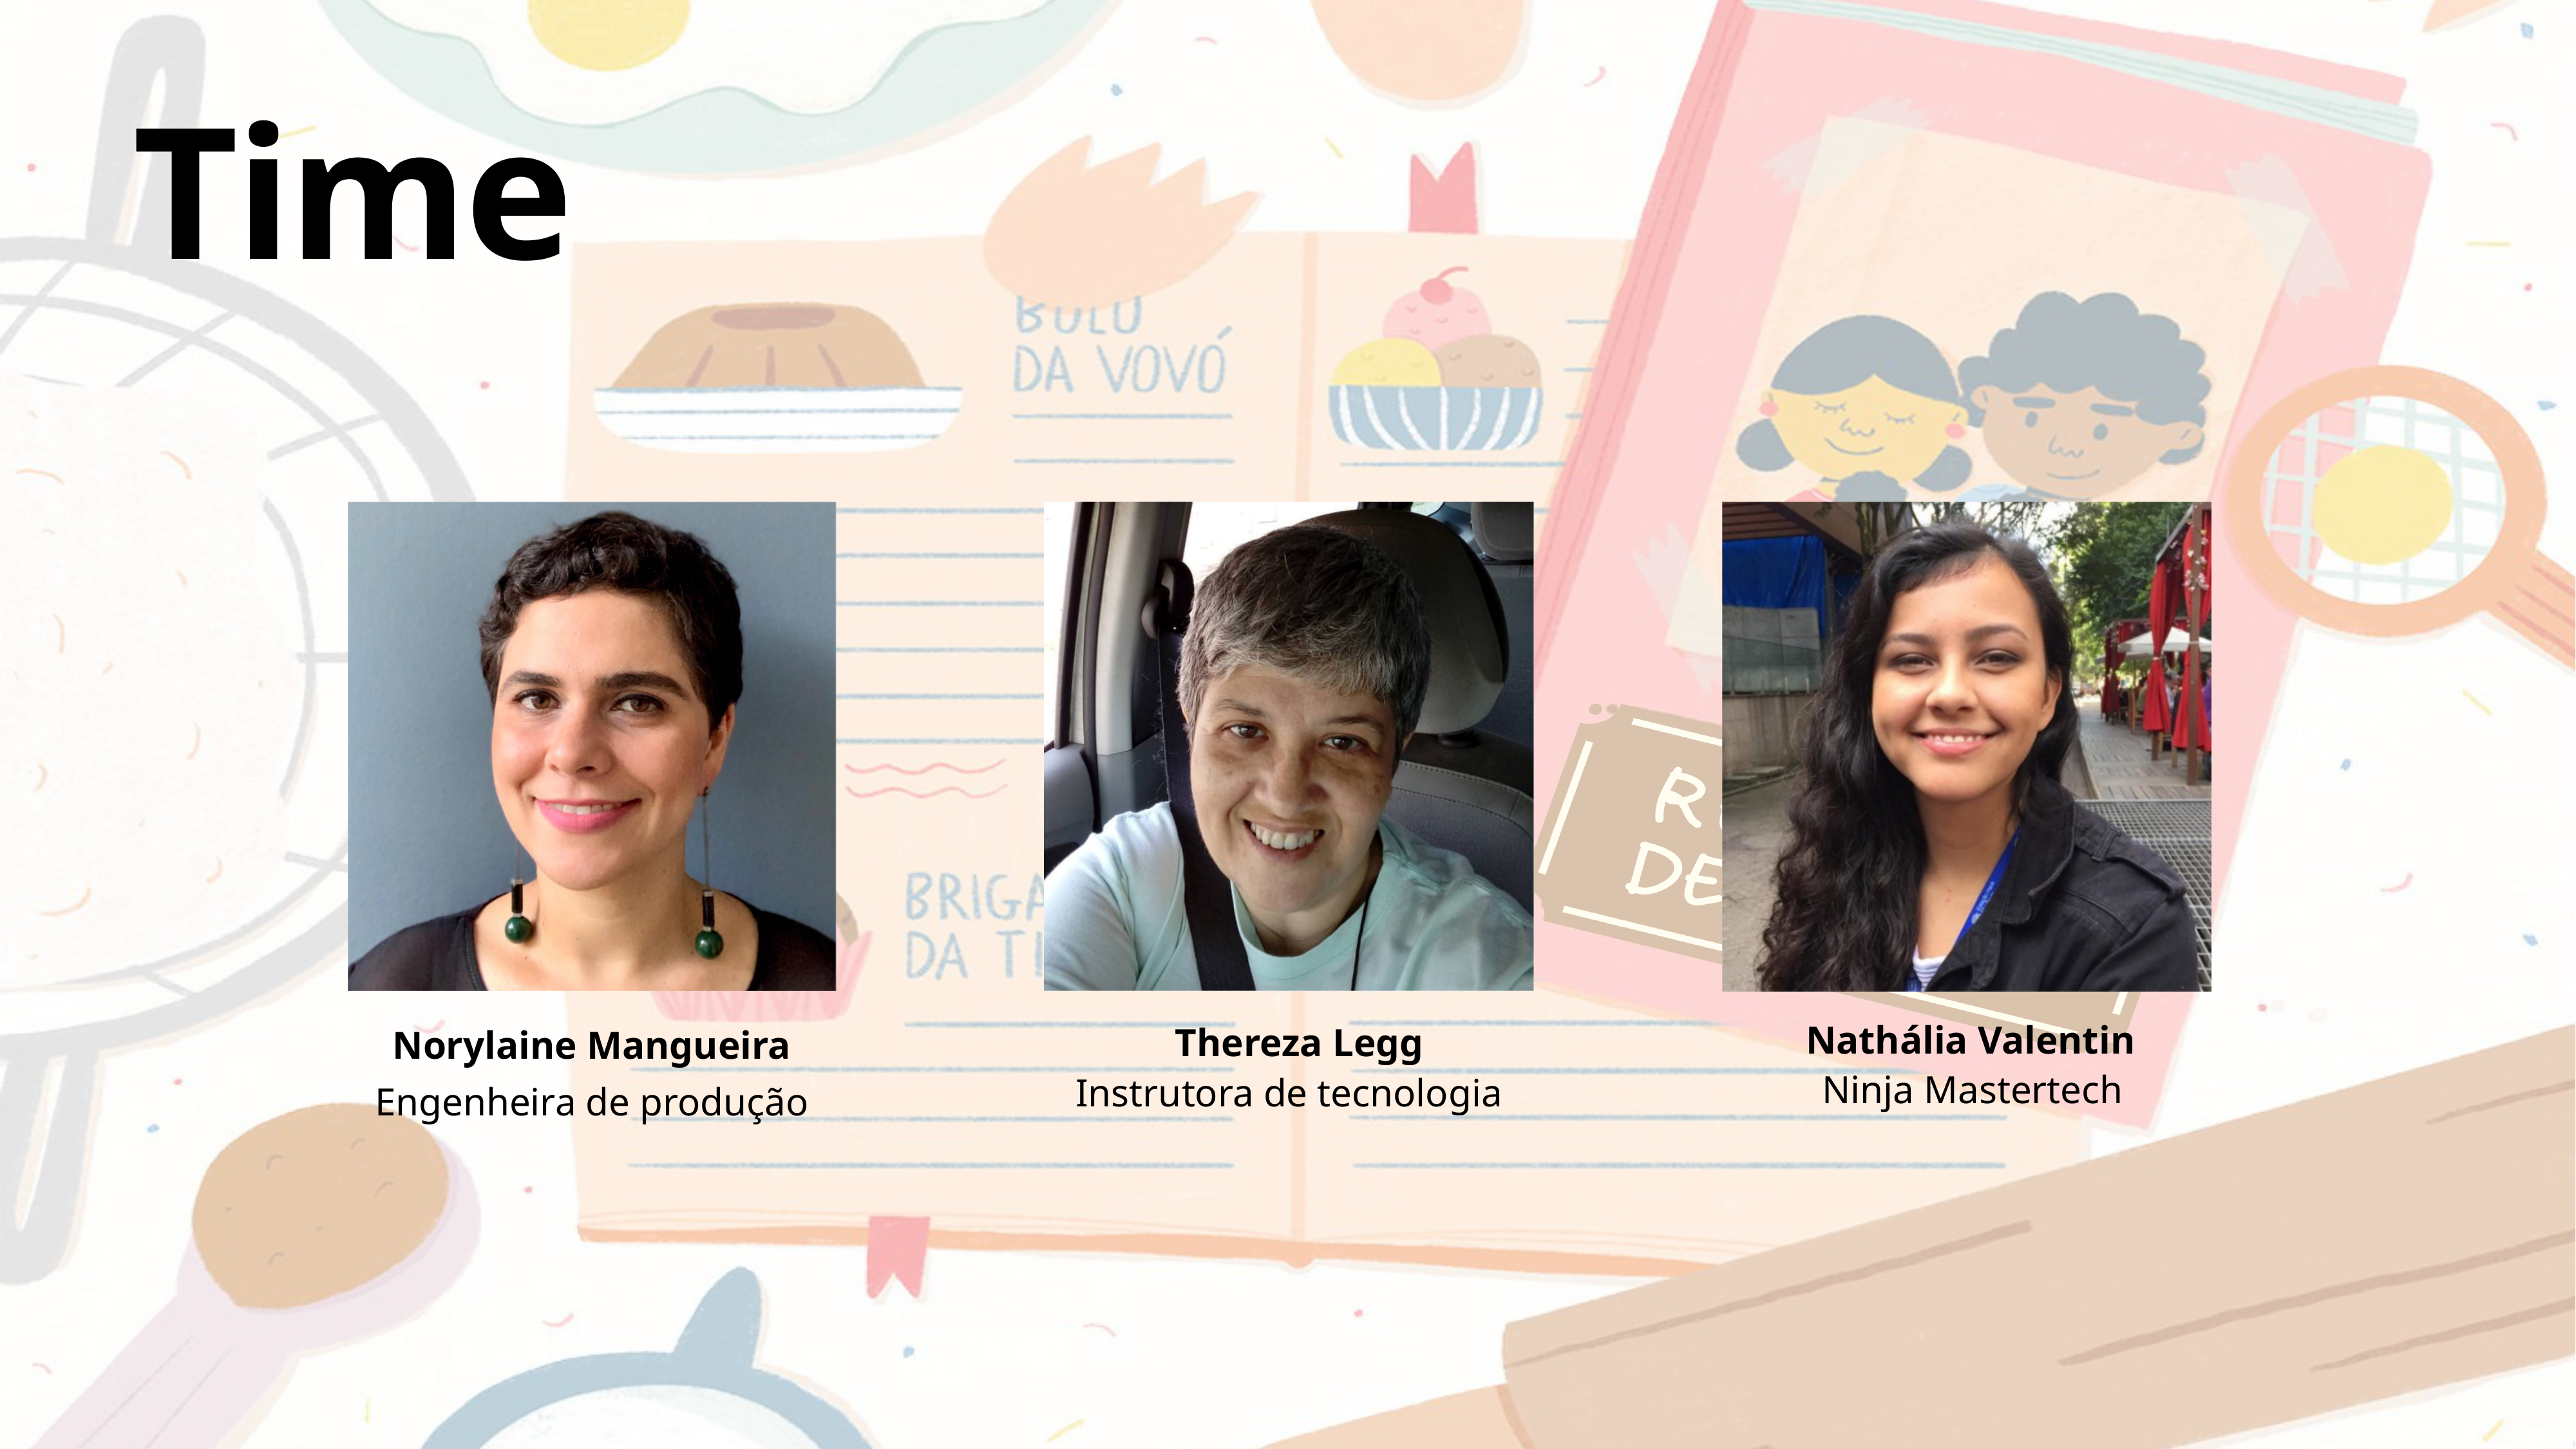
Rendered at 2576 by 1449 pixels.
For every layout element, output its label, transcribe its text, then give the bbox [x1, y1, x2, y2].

picture [1721, 502, 2212, 992]
picture [346, 502, 837, 991]
title Time [127, 113, 2449, 266]
text_box Ninja Mastertech [1739, 1061, 2206, 1117]
text_box Engenheira de produção [347, 1072, 837, 1129]
text_box Nathália Valentin [1726, 1010, 2215, 1067]
text_box Thereza Legg [1153, 1014, 1446, 1063]
text_box Instrutora de tecnologia [1044, 1063, 1534, 1120]
picture [1044, 502, 1534, 992]
text_box Norylaine Mangueira [347, 1016, 837, 1072]
